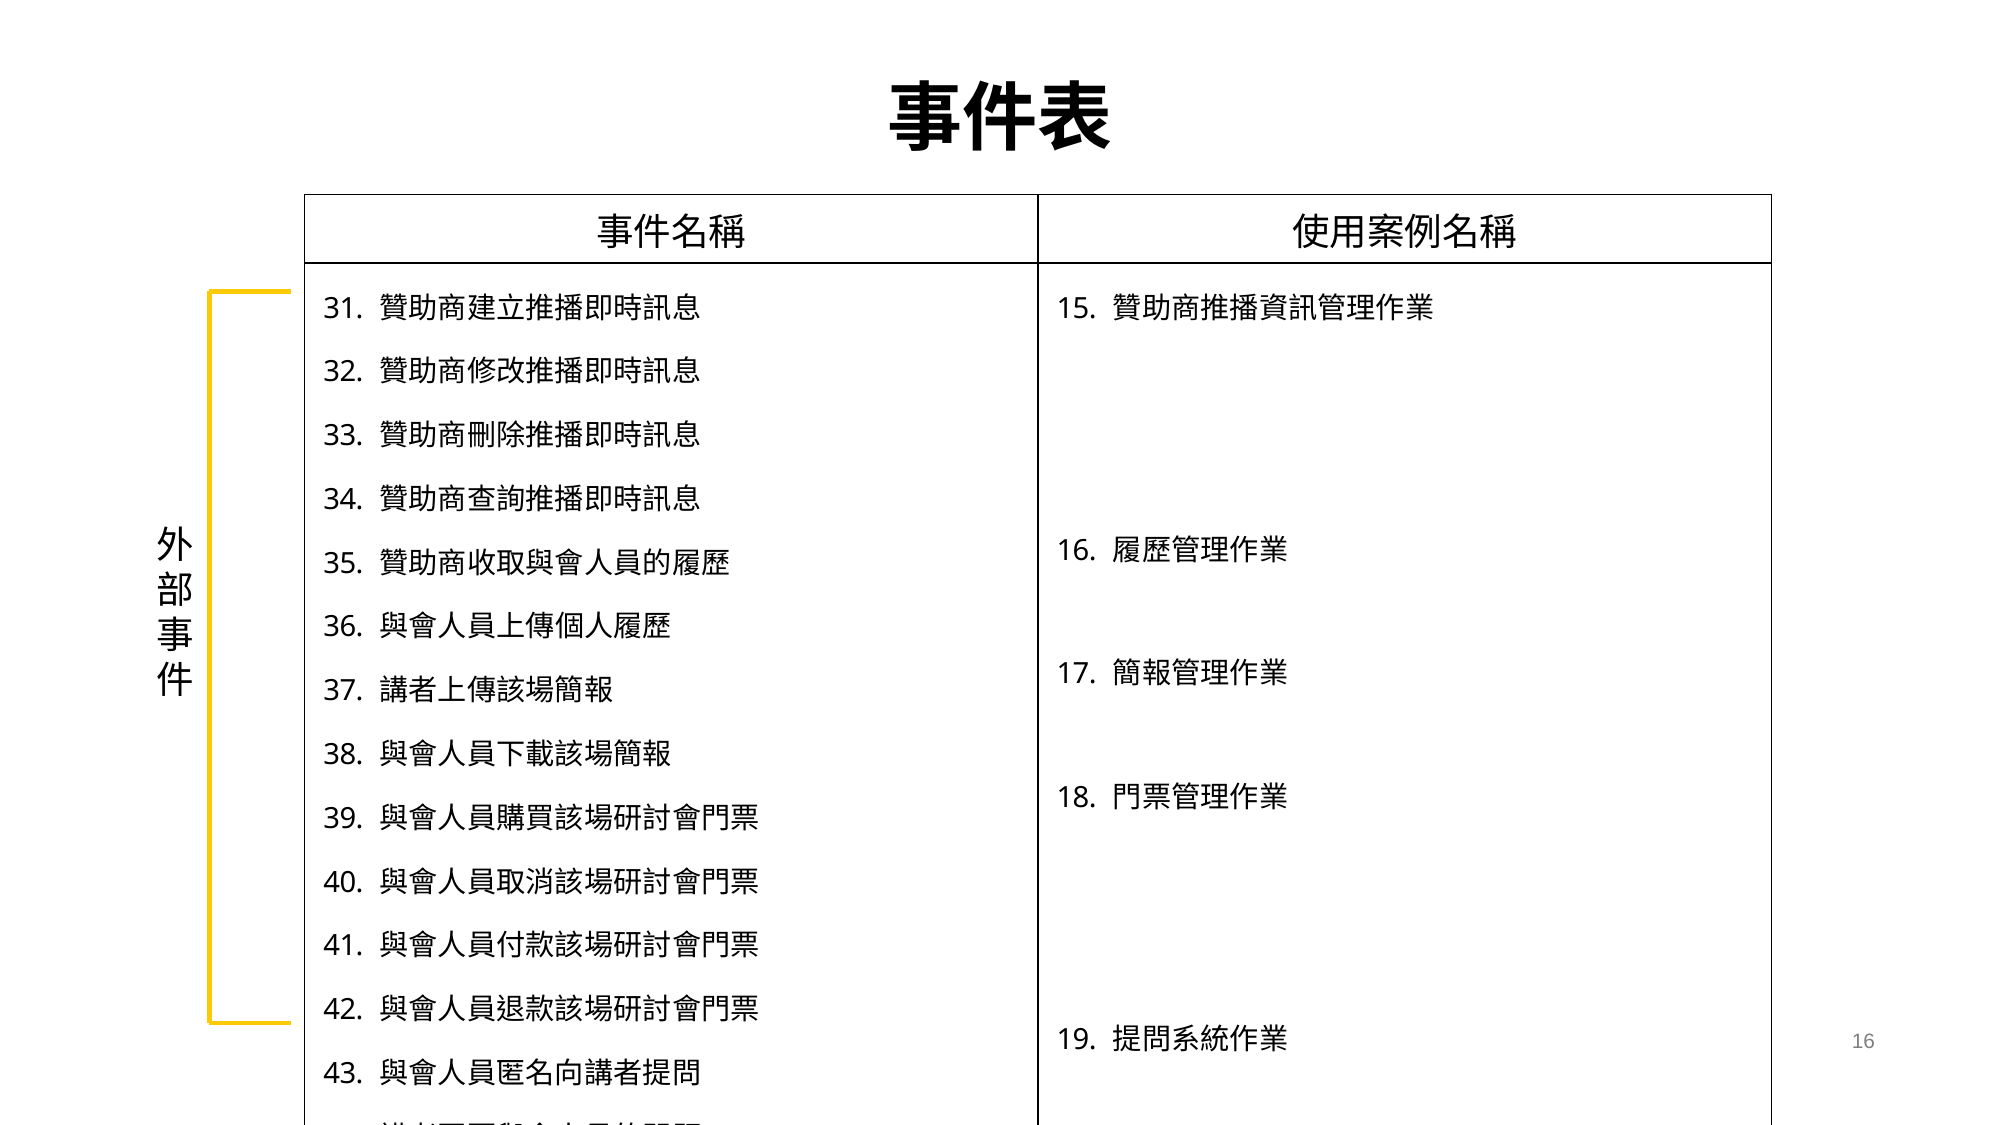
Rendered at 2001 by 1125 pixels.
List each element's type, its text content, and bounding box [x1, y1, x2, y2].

table_cell 贊助商推播資訊管理作業 履歷管理作業 簡報管理作業 門票管理作業 提問系統作業 [1039, 264, 1771, 1125]
table_header 使用案例名稱 [1039, 195, 1771, 262]
table_cell 贊助商建立推播即時訊息 贊助商修改推播即時訊息 贊助商刪除推播即時訊息 贊助商查詢推播即時訊息 贊助商收取與會人員的履歷 與會人員上傳個人履歷 講者上傳該場簡報 與會人員下載該場簡報 與會人員購買該場研討會門票 與會人員取消該場研討會門票 與會人員付款該場研討會門票 與會人員退款該場研討會門票 與會人員匿名向講者提問 講者回覆與會人員的問題 與會人員接收講者的回覆 [305, 264, 1037, 1125]
text_box 外部事件 [142, 513, 201, 709]
table_header 事件名稱 [305, 195, 1037, 262]
slide_number 16 [1772, 1022, 1890, 1057]
title 事件表 [109, 0, 1890, 169]
